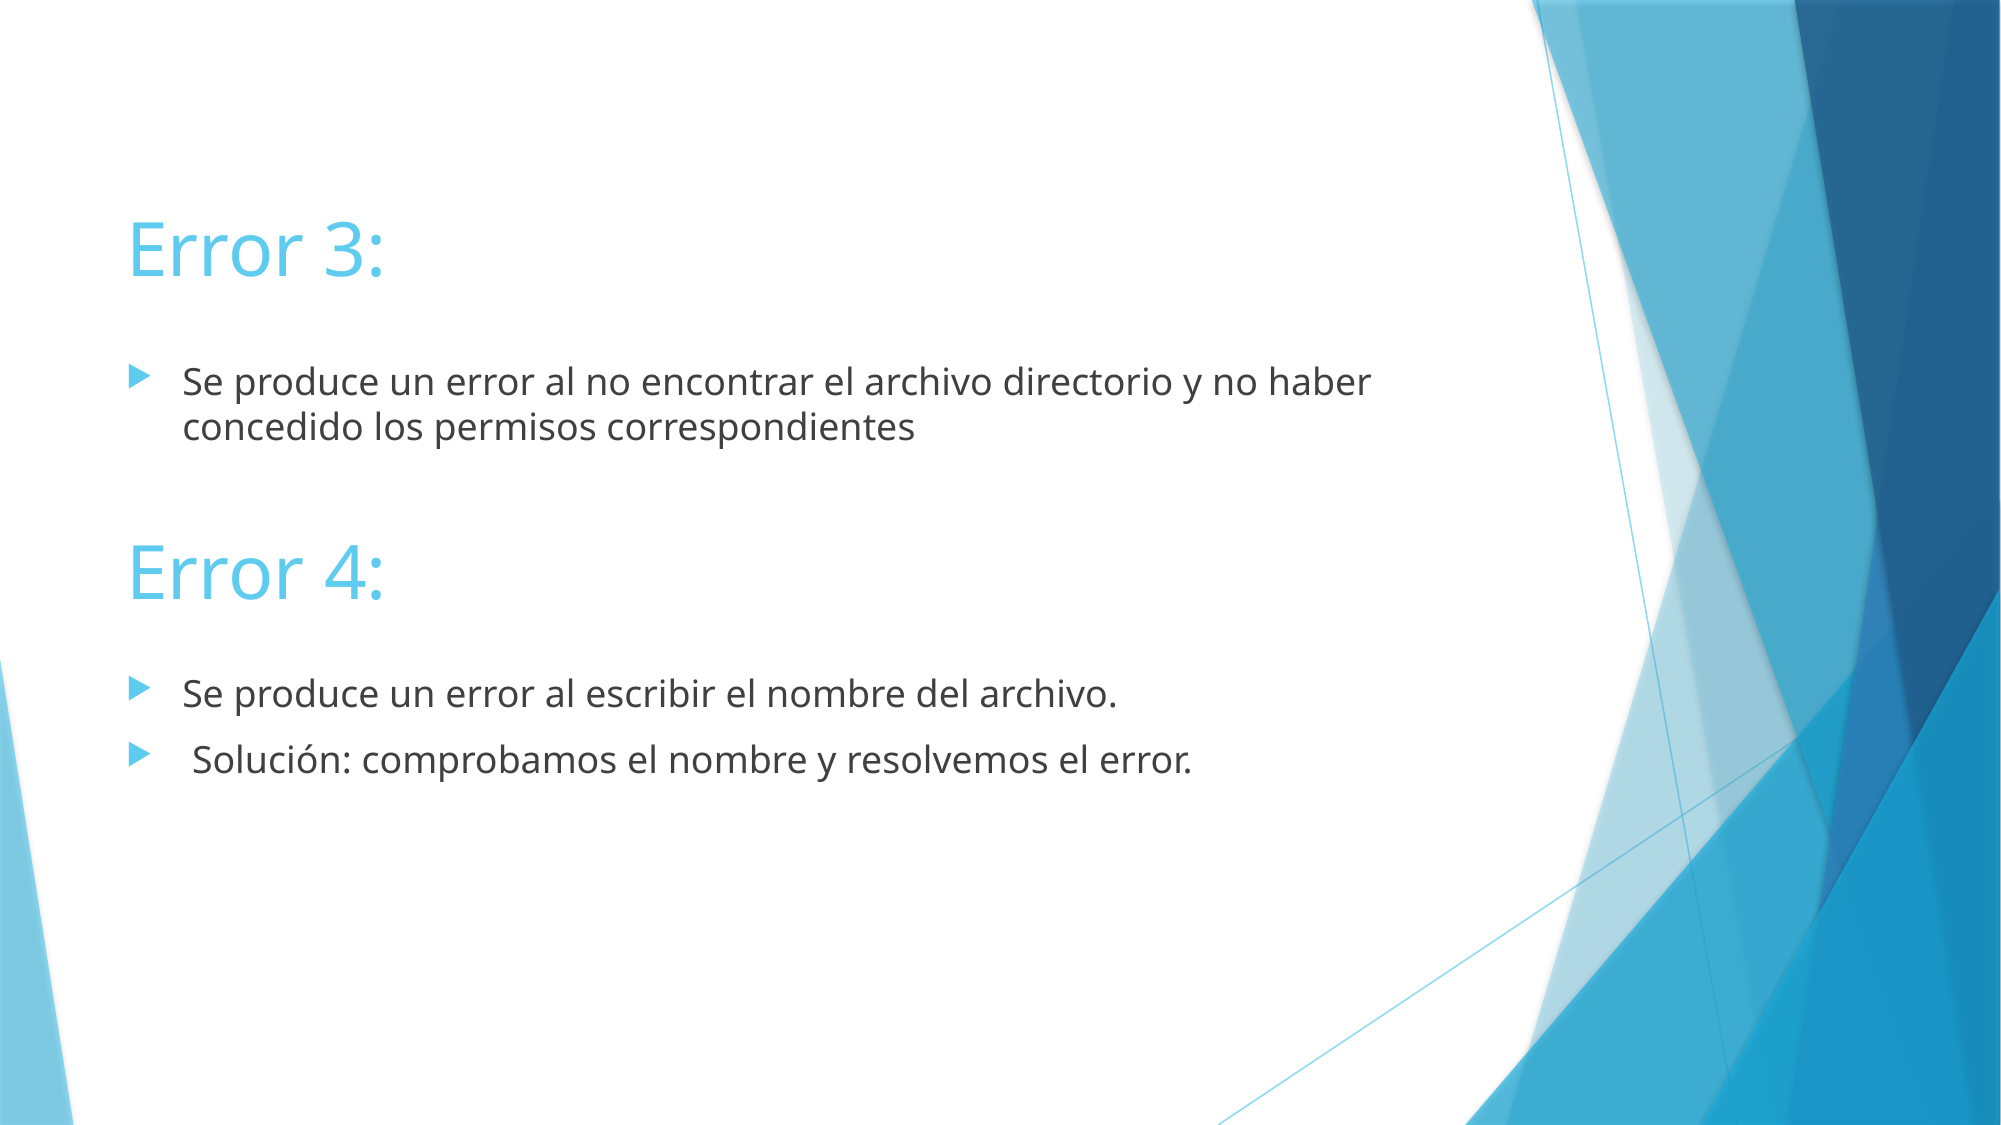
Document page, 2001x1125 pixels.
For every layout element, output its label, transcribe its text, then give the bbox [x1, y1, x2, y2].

text_box Se produce un error al no encontrar el archivo directorio y no haber concedido los permisos correspondientes [111, 350, 1522, 517]
text_box Error 3: [111, 193, 1522, 332]
title Error 4: [111, 517, 1522, 626]
list Se produce un error al escribir el nombre del archivo. Solución: comprobamos el nombre y resolvemos el error. [111, 662, 1522, 896]
